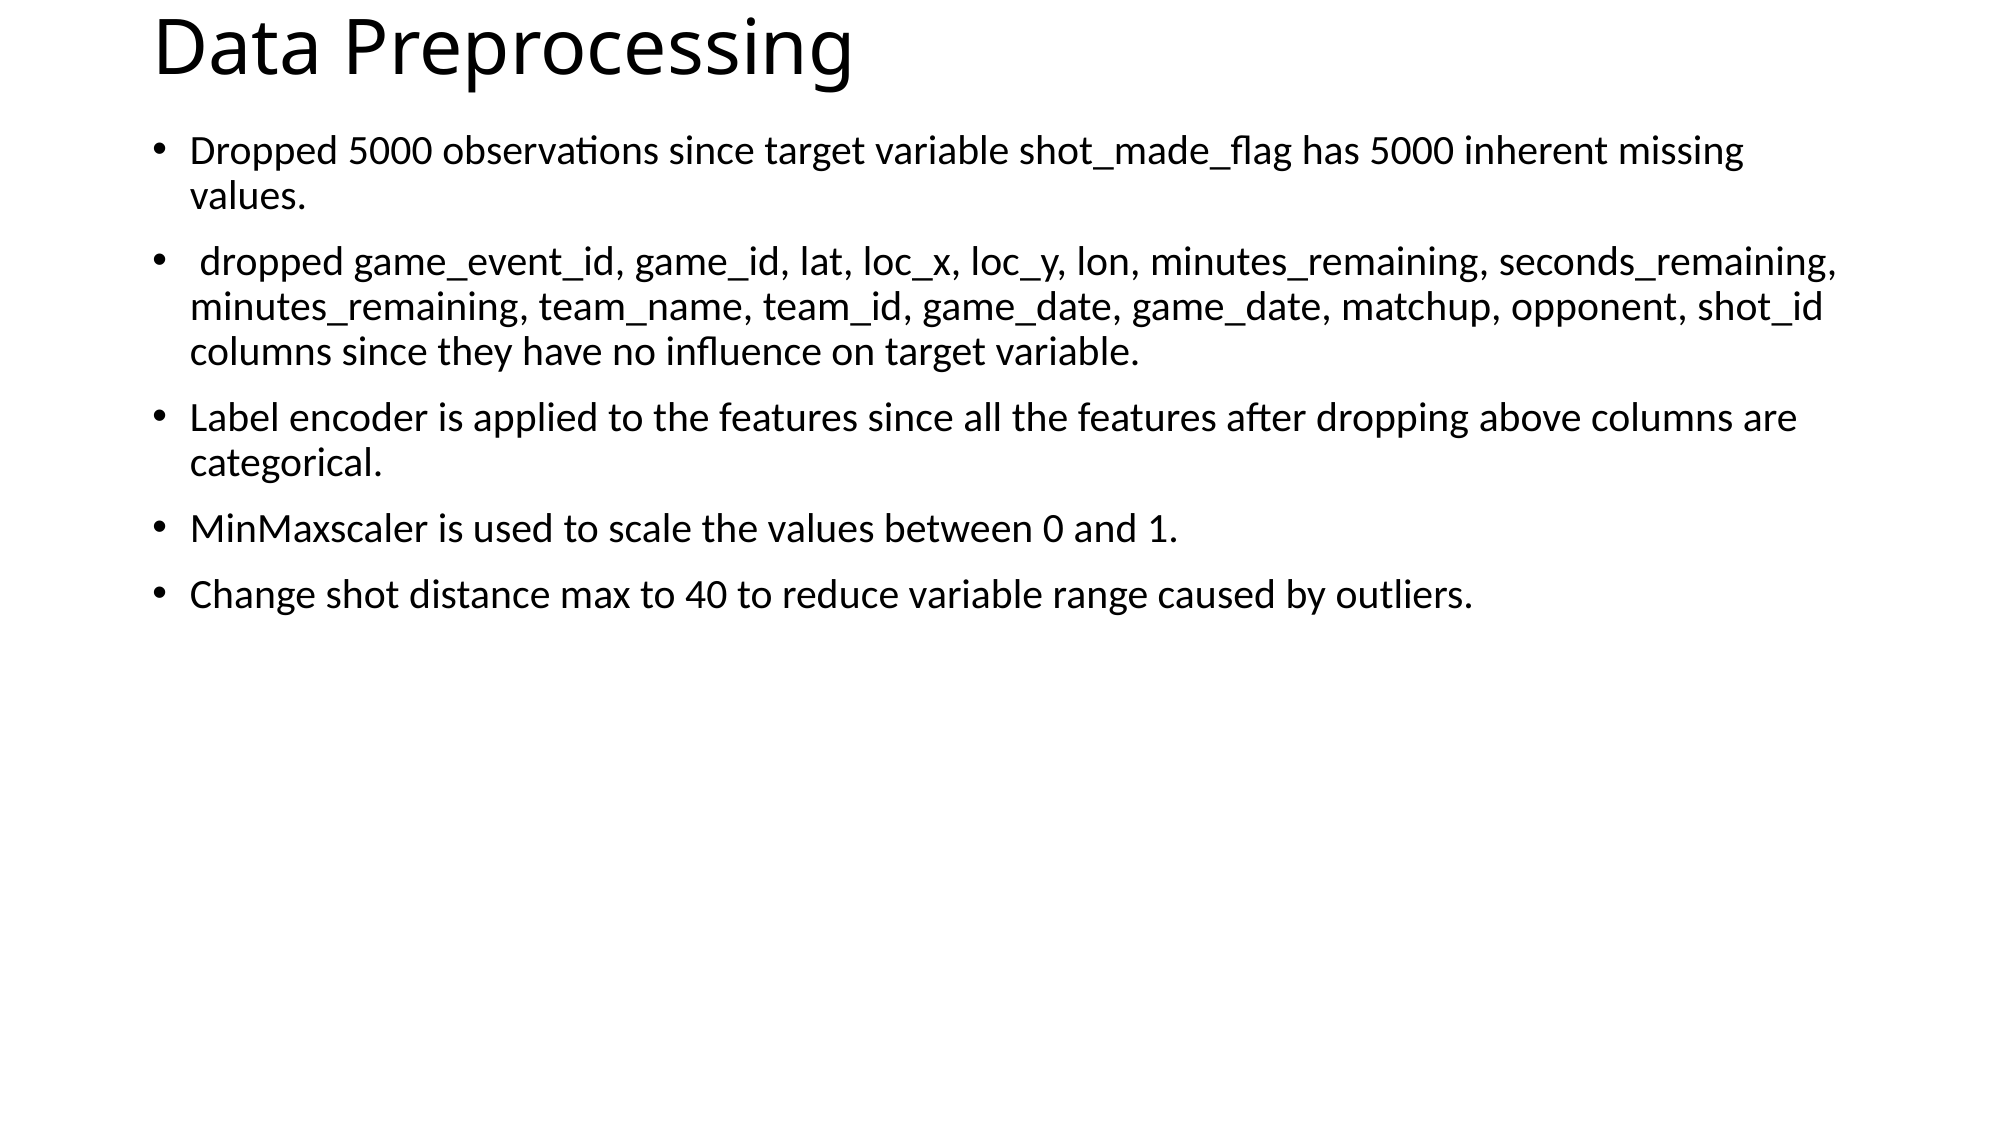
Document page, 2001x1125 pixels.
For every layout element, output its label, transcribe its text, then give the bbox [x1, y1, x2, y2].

title Data Preprocessing [137, 0, 1863, 99]
list Dropped 5000 observations since target variable shot_made_flag has 5000 inherent missing values. dropped game_event_id, game_id, lat, loc_x, loc_y, lon, minutes_remaining, seconds_remaining, minutes_remaining, team_name, team_id, game_date, game_date, matchup, opponent, shot_id columns since they have no influence on target variable. Label encoder is applied to the features since all the features after dropping above columns are categorical. MinMaxscaler is used to scale the values between 0 and 1. Change shot distance max to 40 to reduce variable range caused by outliers. [137, 120, 1863, 1014]
